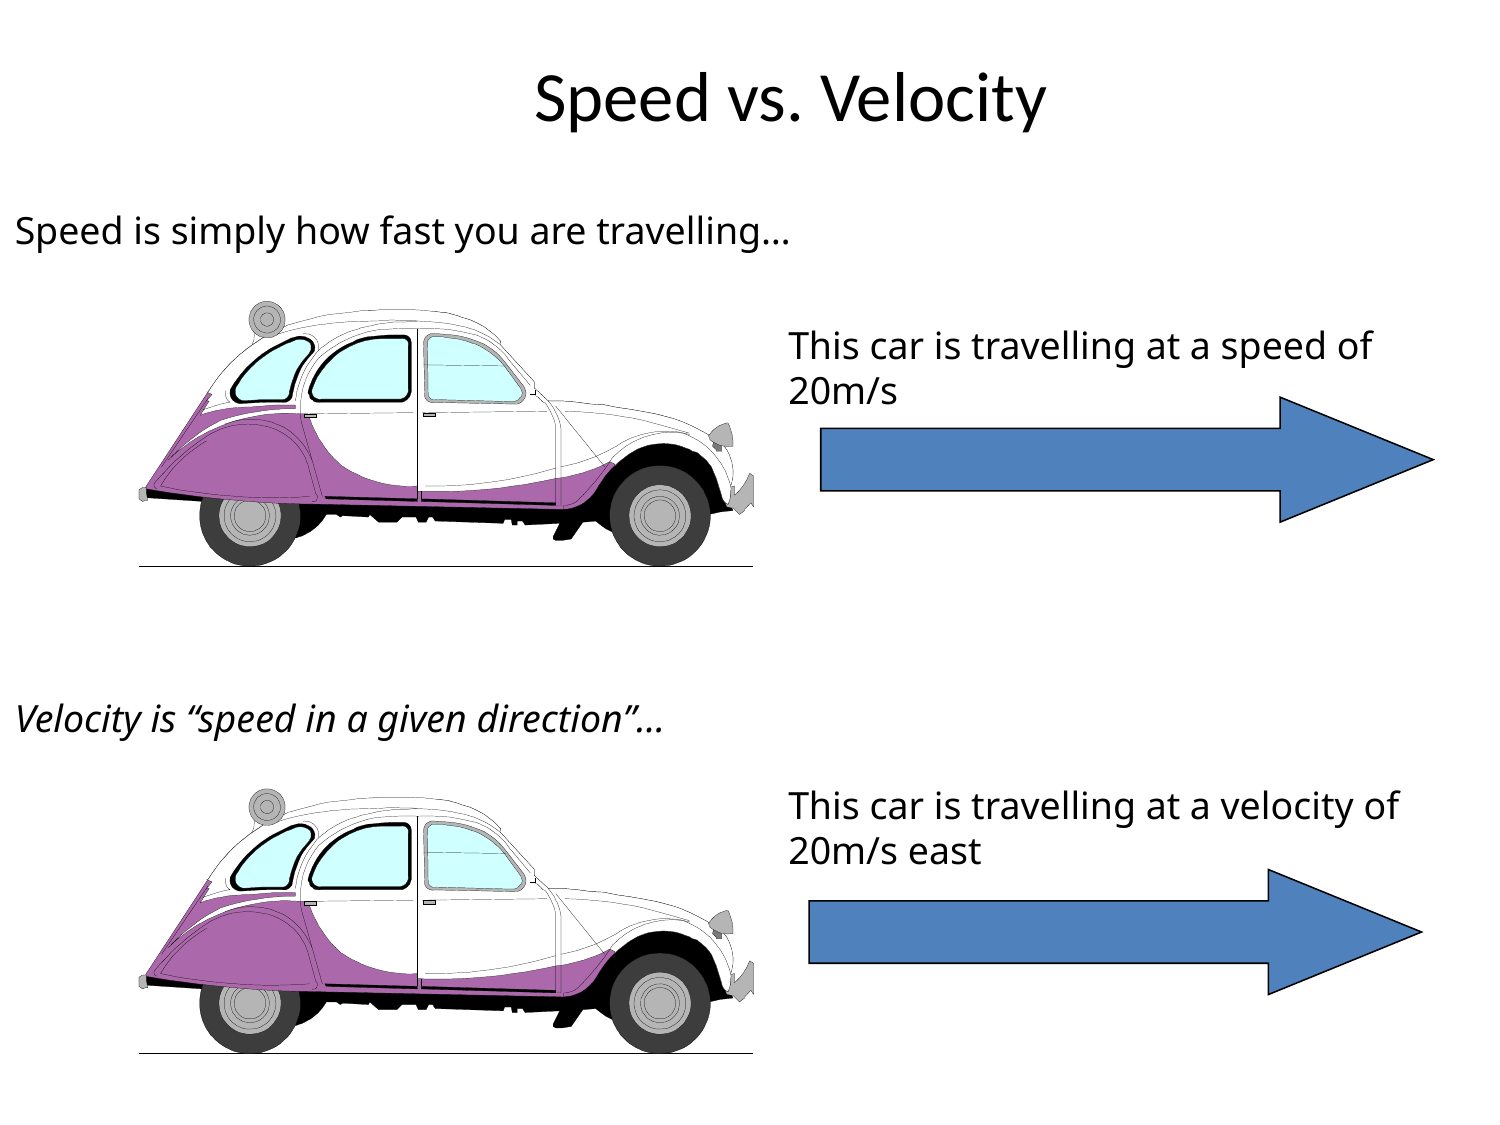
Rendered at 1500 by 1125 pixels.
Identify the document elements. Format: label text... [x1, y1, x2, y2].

text_box Speed is simply how fast you are travelling… [0, 199, 1500, 260]
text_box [137, 787, 756, 1056]
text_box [137, 299, 756, 568]
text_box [773, 314, 1462, 523]
title Speed vs. Velocity [41, 42, 1500, 144]
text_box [773, 774, 1462, 995]
text_box Velocity is “speed in a given direction”… [0, 687, 1500, 748]
